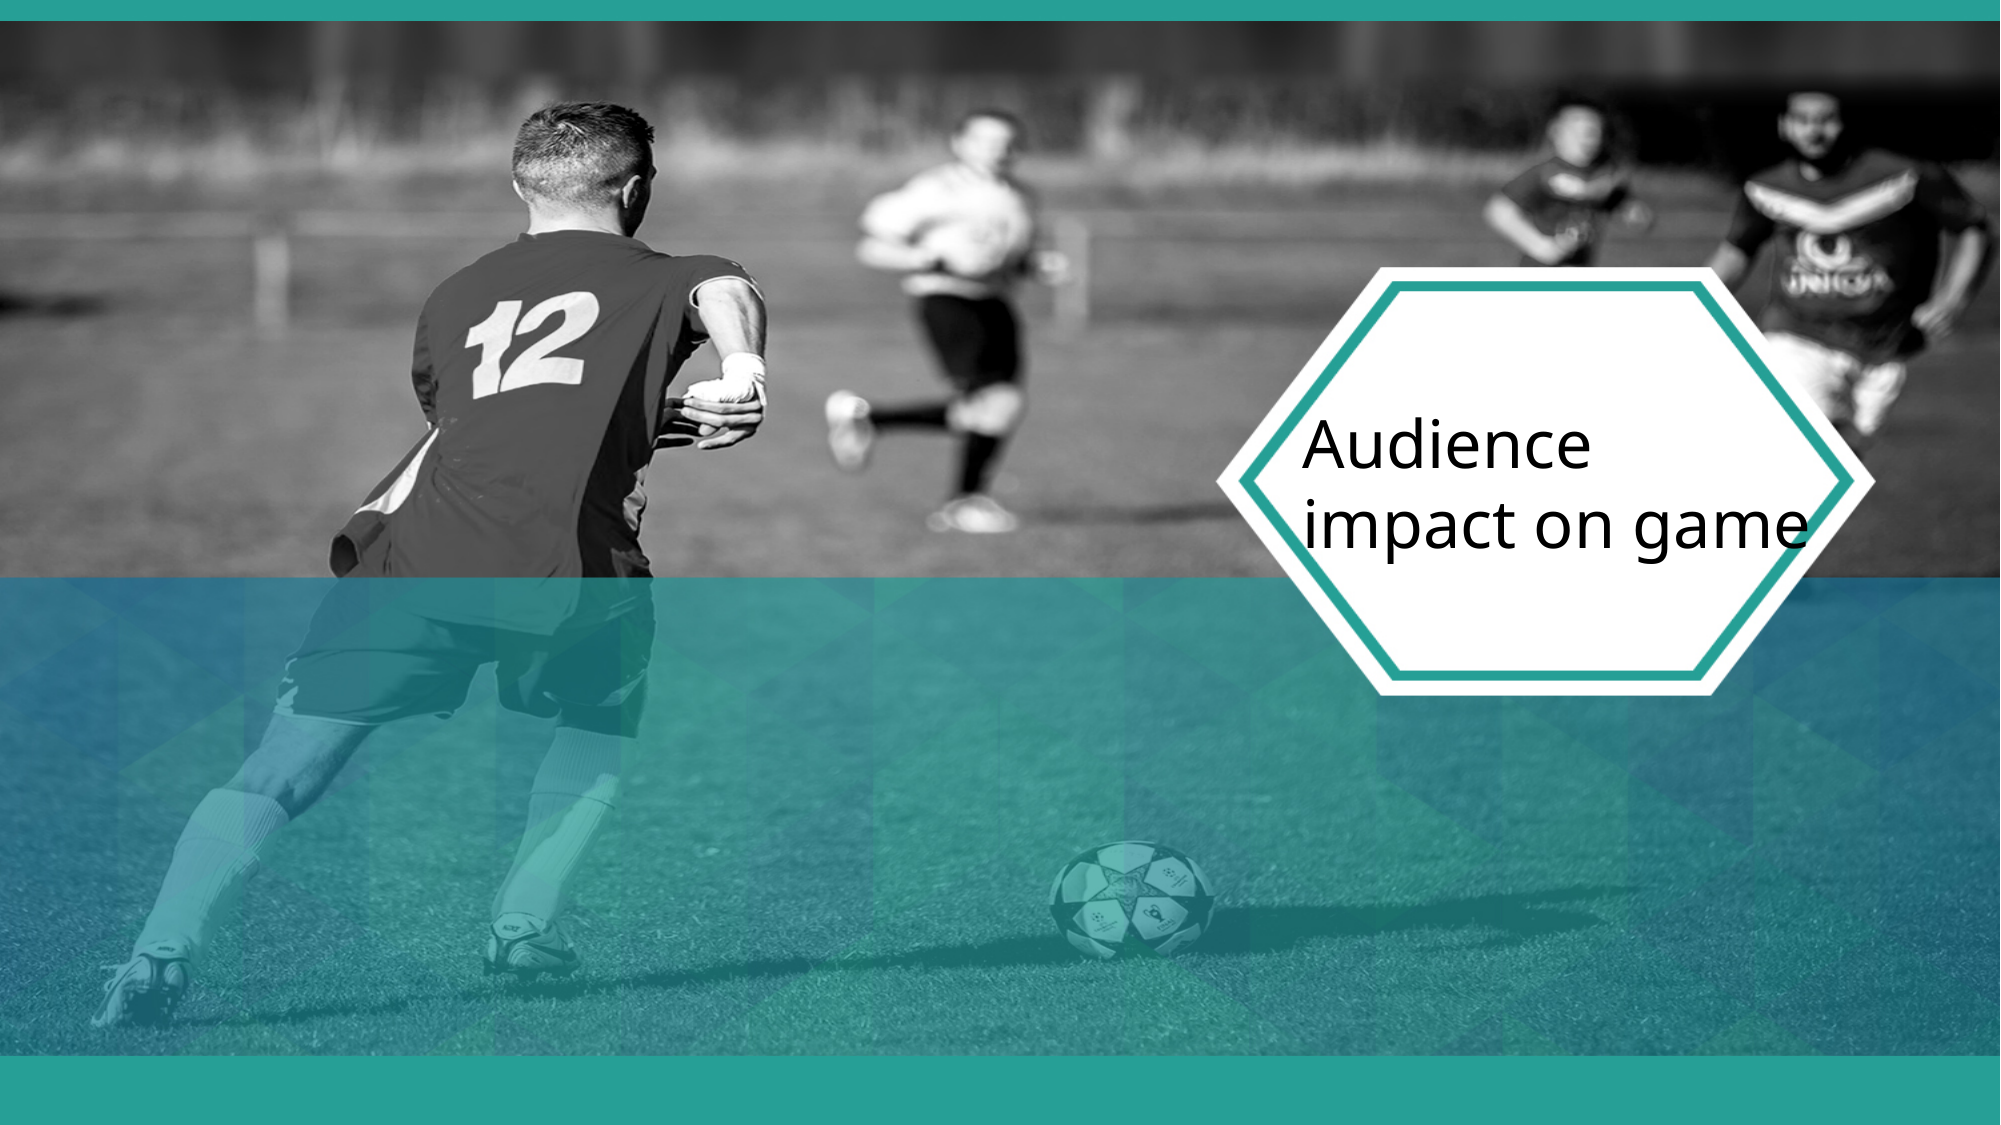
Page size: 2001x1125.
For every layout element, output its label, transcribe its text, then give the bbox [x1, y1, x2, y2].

text_box Audience impact on game [1287, 380, 1829, 584]
picture [0, 0, 2000, 1125]
